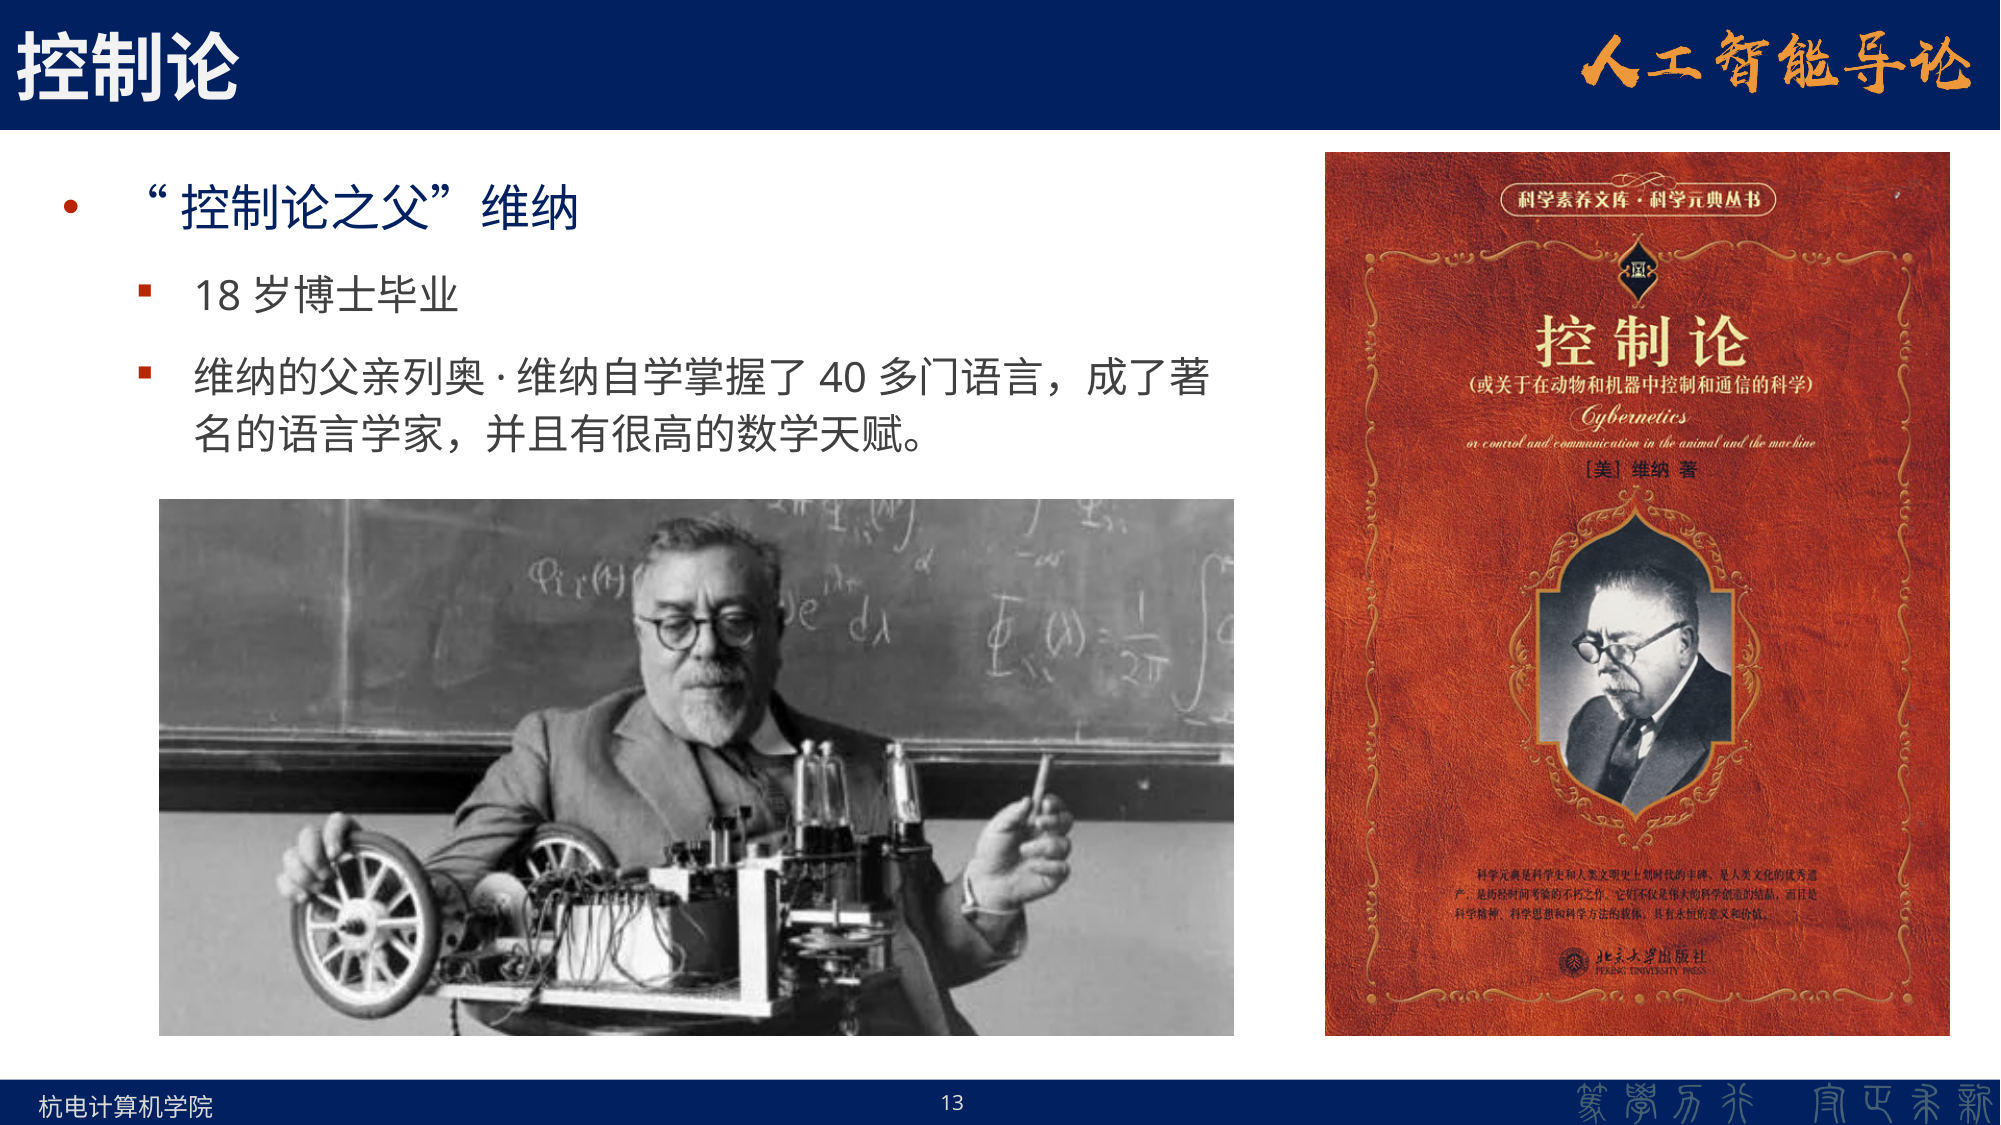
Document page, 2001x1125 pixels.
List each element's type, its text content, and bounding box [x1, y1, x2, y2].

picture [1324, 152, 1950, 1036]
picture [158, 499, 1234, 1036]
list “控制论之父”维纳 18岁博士毕业 维纳的父亲列奥·维纳自学掌握了40多门语言，成了著名的语言学家，并且有很高的数学天赋。 [47, 160, 1234, 1059]
title 控制论 [0, 10, 2000, 122]
